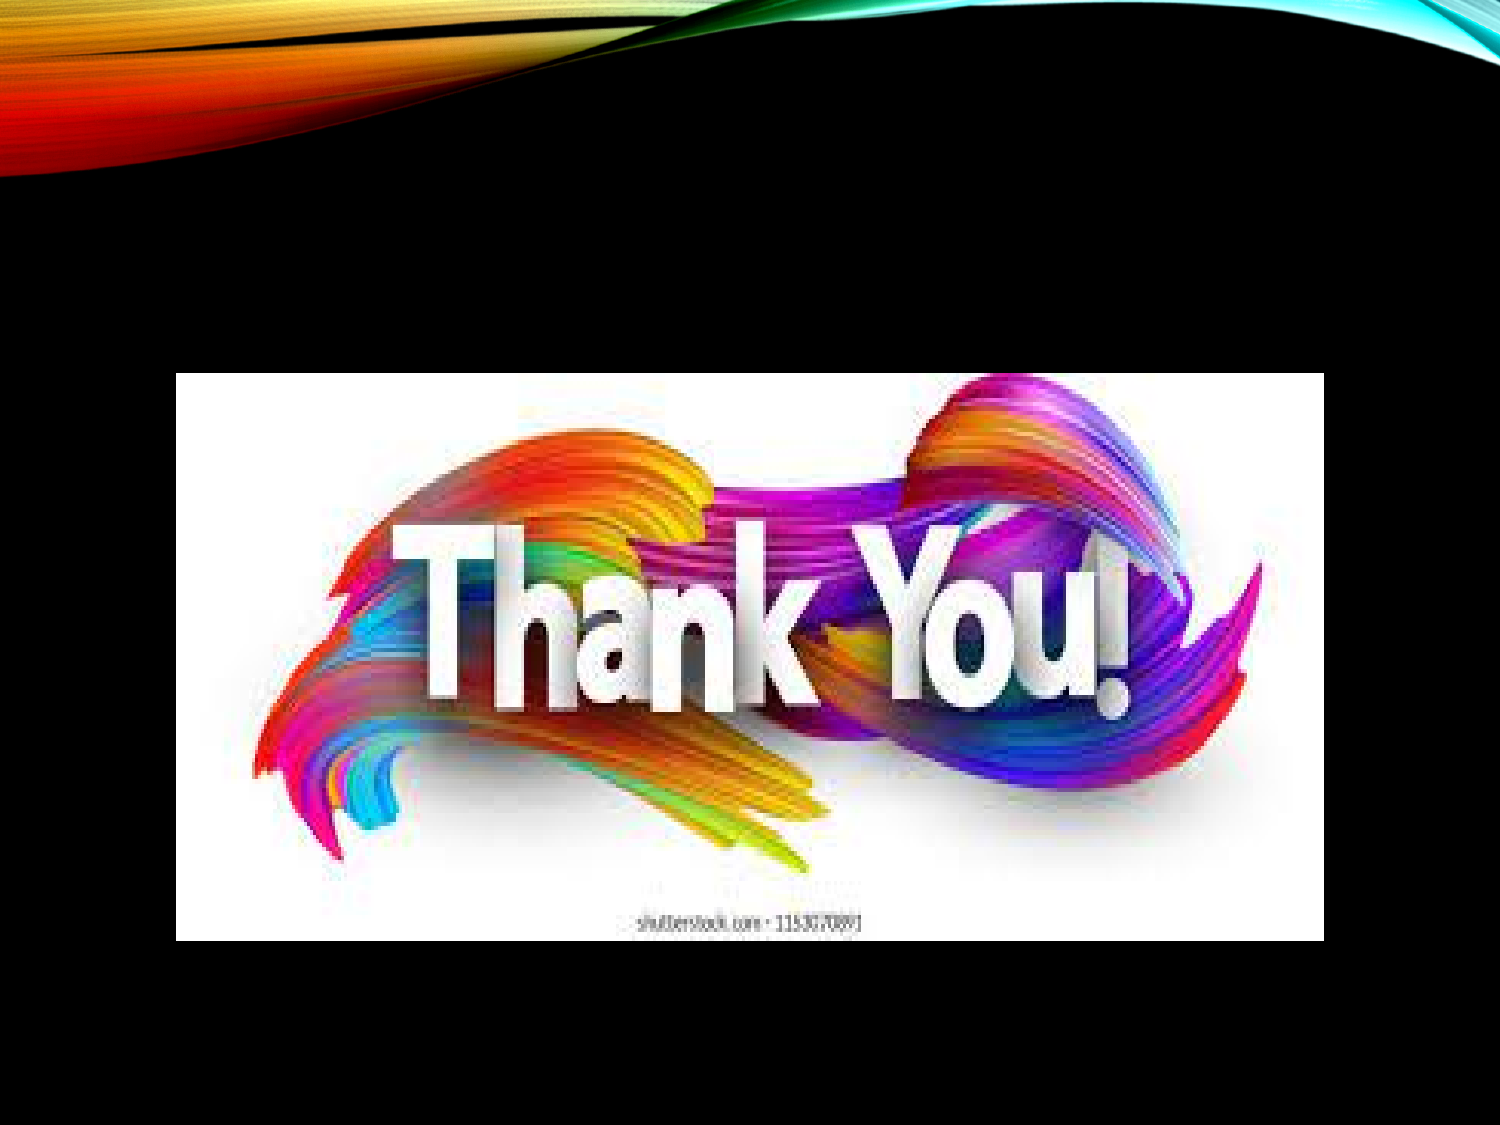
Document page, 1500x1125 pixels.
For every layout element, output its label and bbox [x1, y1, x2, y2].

picture [176, 373, 1324, 941]
picture [0, 0, 1500, 178]
